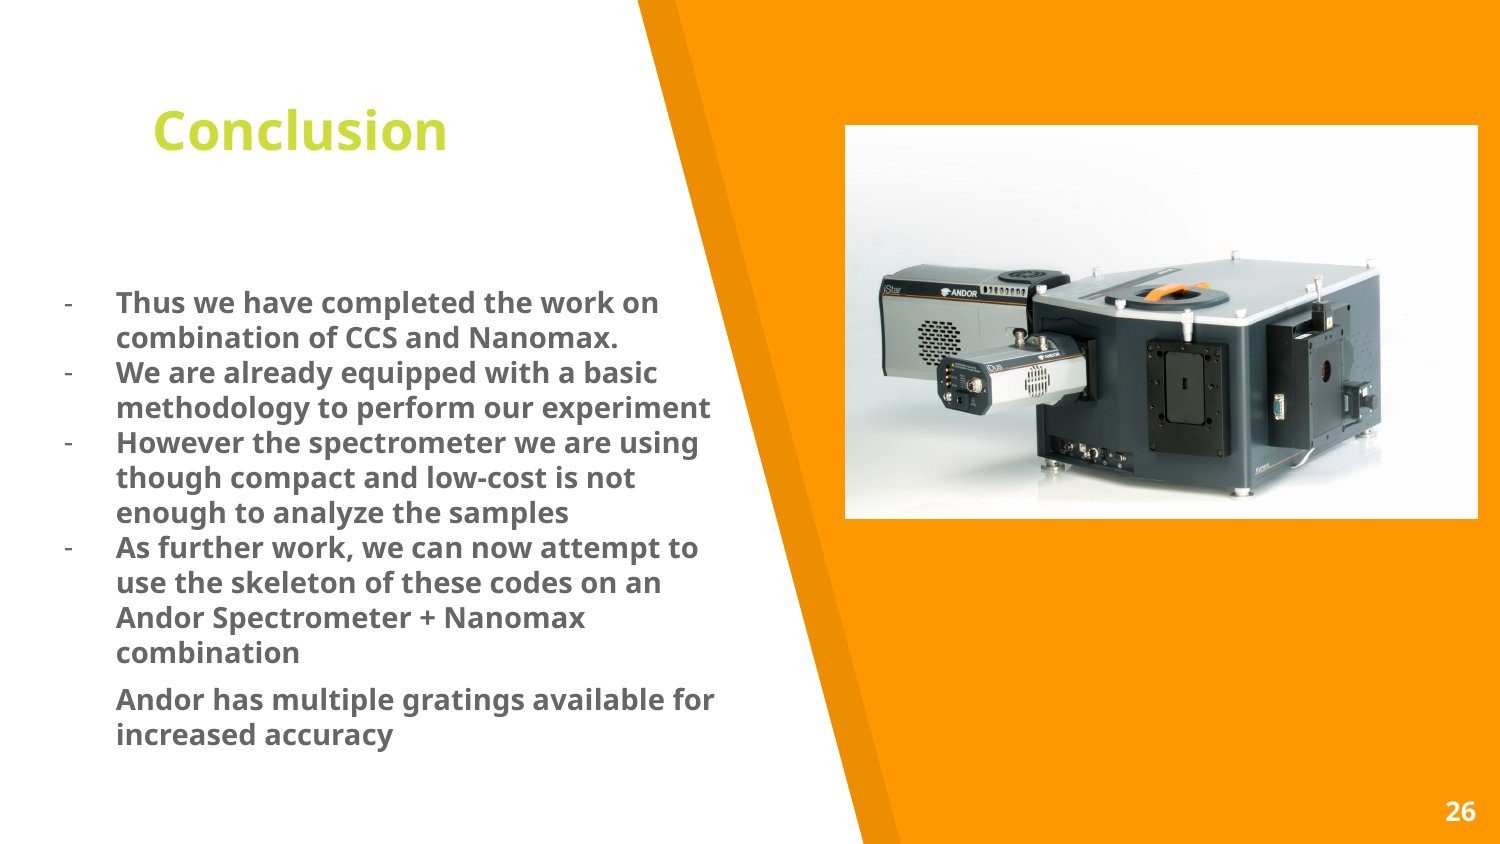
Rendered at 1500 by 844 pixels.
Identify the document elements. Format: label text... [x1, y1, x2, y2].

text_box Thus we have completed the work on combination of CCS and Nanomax. We are already equipped with a basic methodology to perform our experiment However the spectrometer we are using though compact and low-cost is not enough to analyze the samples As further work, we can now attempt to use the skeleton of these codes on an Andor Spectrometer + Nanomax combination Andor has multiple gratings available for increased accuracy [25, 269, 762, 727]
slide_number ‹#› [1401, 779, 1492, 844]
picture [845, 124, 1478, 519]
title Conclusion [137, 109, 1161, 177]
